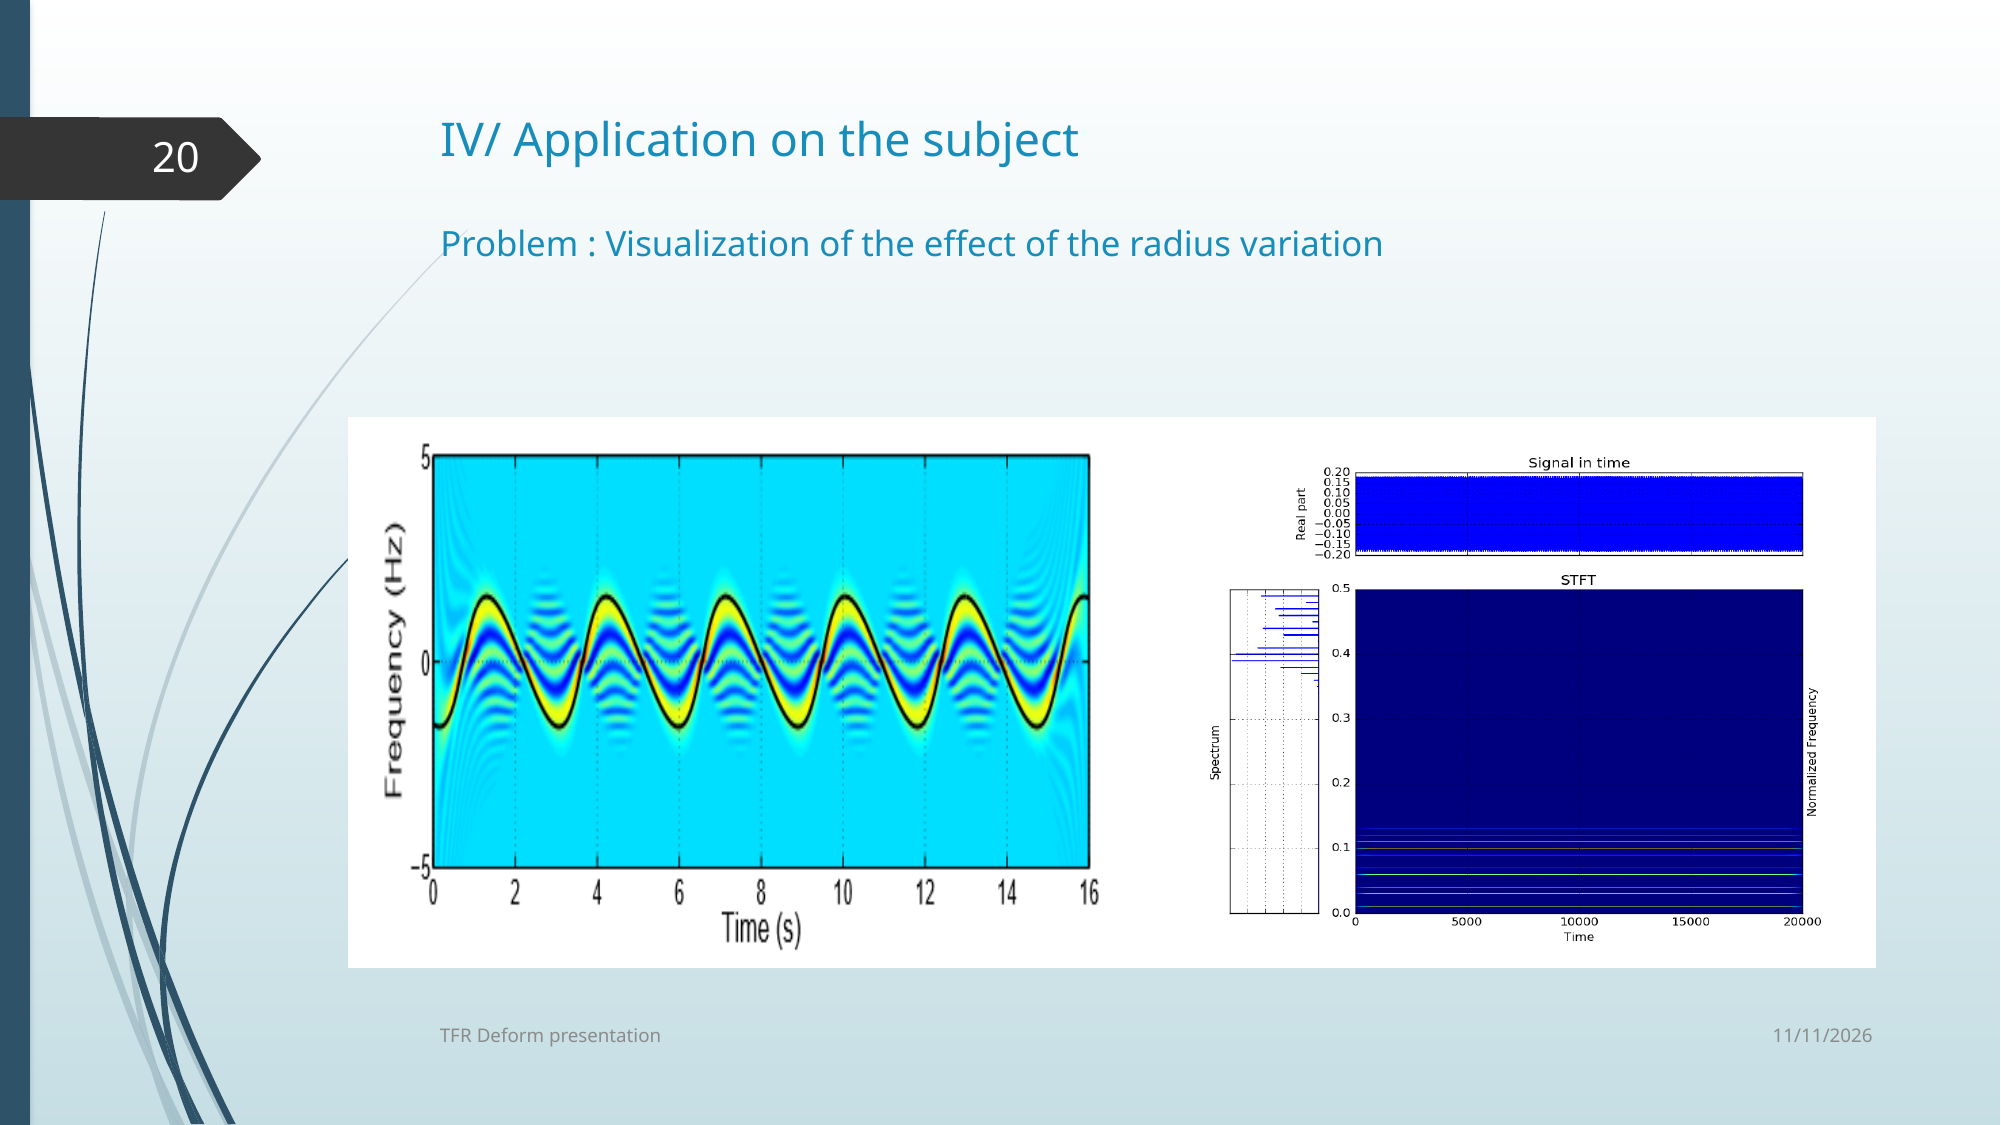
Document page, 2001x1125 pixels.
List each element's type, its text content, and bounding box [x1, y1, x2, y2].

slide_number 20 [87, 129, 216, 190]
title IV/ Application on the subject Problem : Visualization of the effect of the radius variation [425, 102, 1888, 313]
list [1136, 417, 1876, 968]
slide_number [1699, 1005, 1888, 1067]
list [348, 417, 1136, 968]
footer TFR Deform presentation [424, 1006, 1675, 1067]
